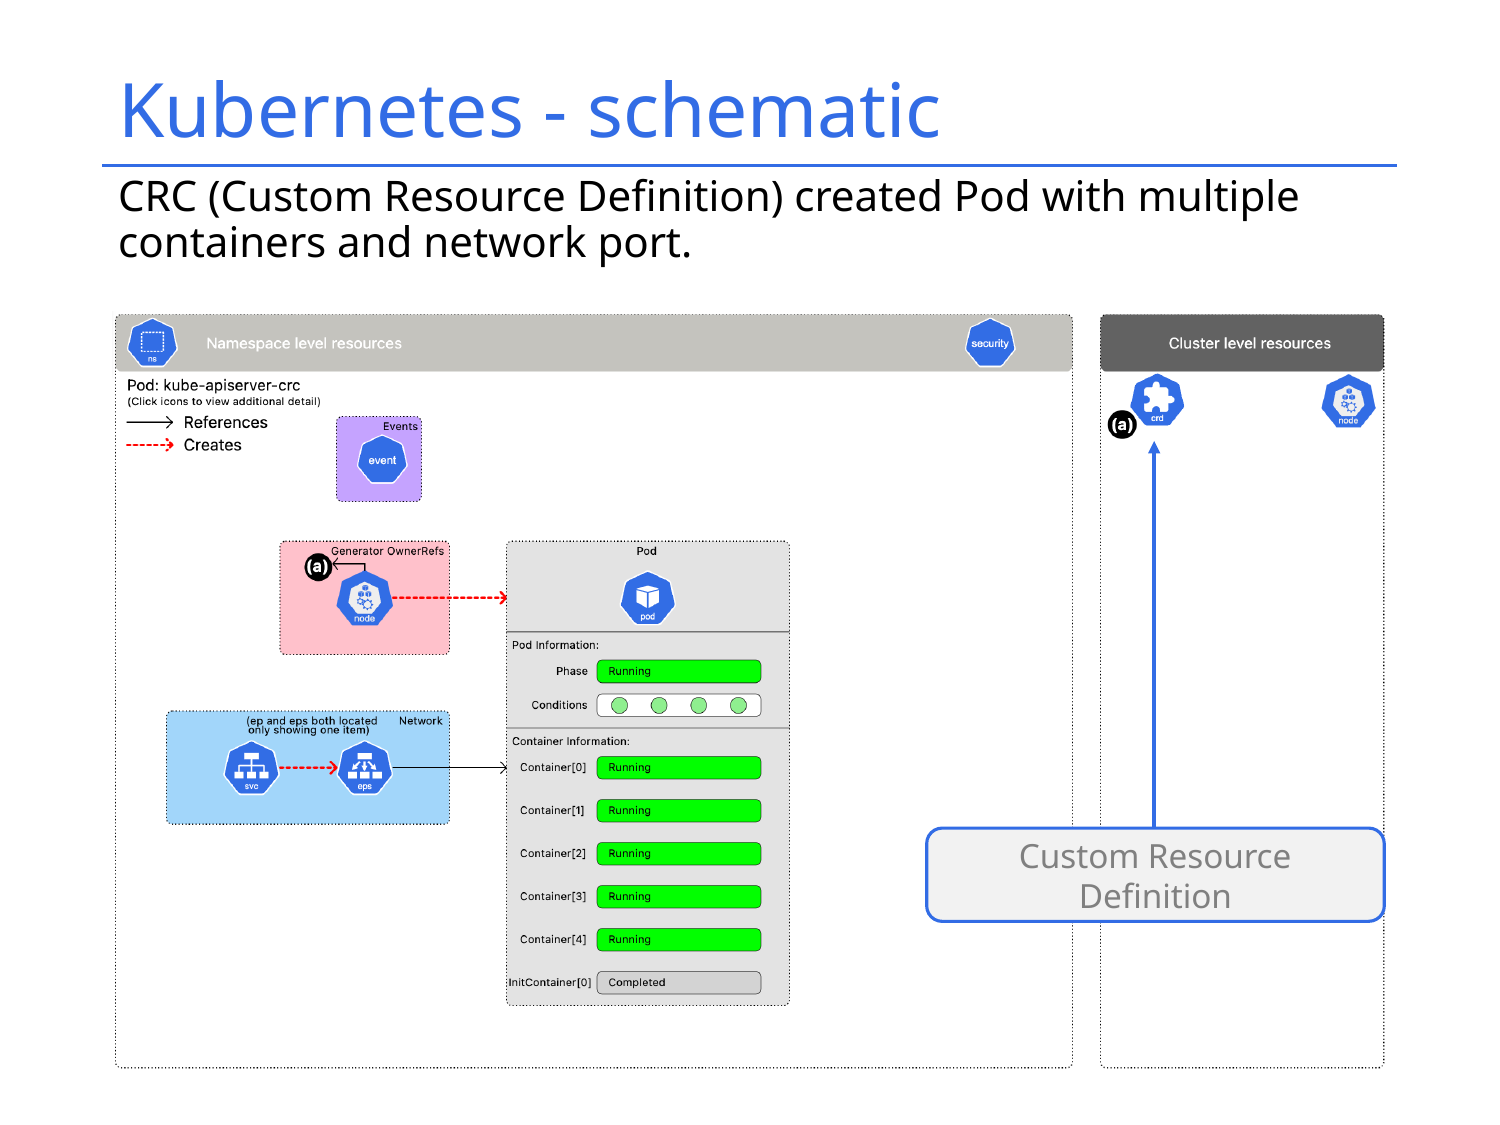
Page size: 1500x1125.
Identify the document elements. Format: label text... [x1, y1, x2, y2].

title Kubernetes - schematic [103, 59, 1397, 166]
list CRC (Custom Resource Definition) created Pod with multiple containers and network port. [103, 168, 1397, 275]
picture [111, 310, 1388, 1073]
